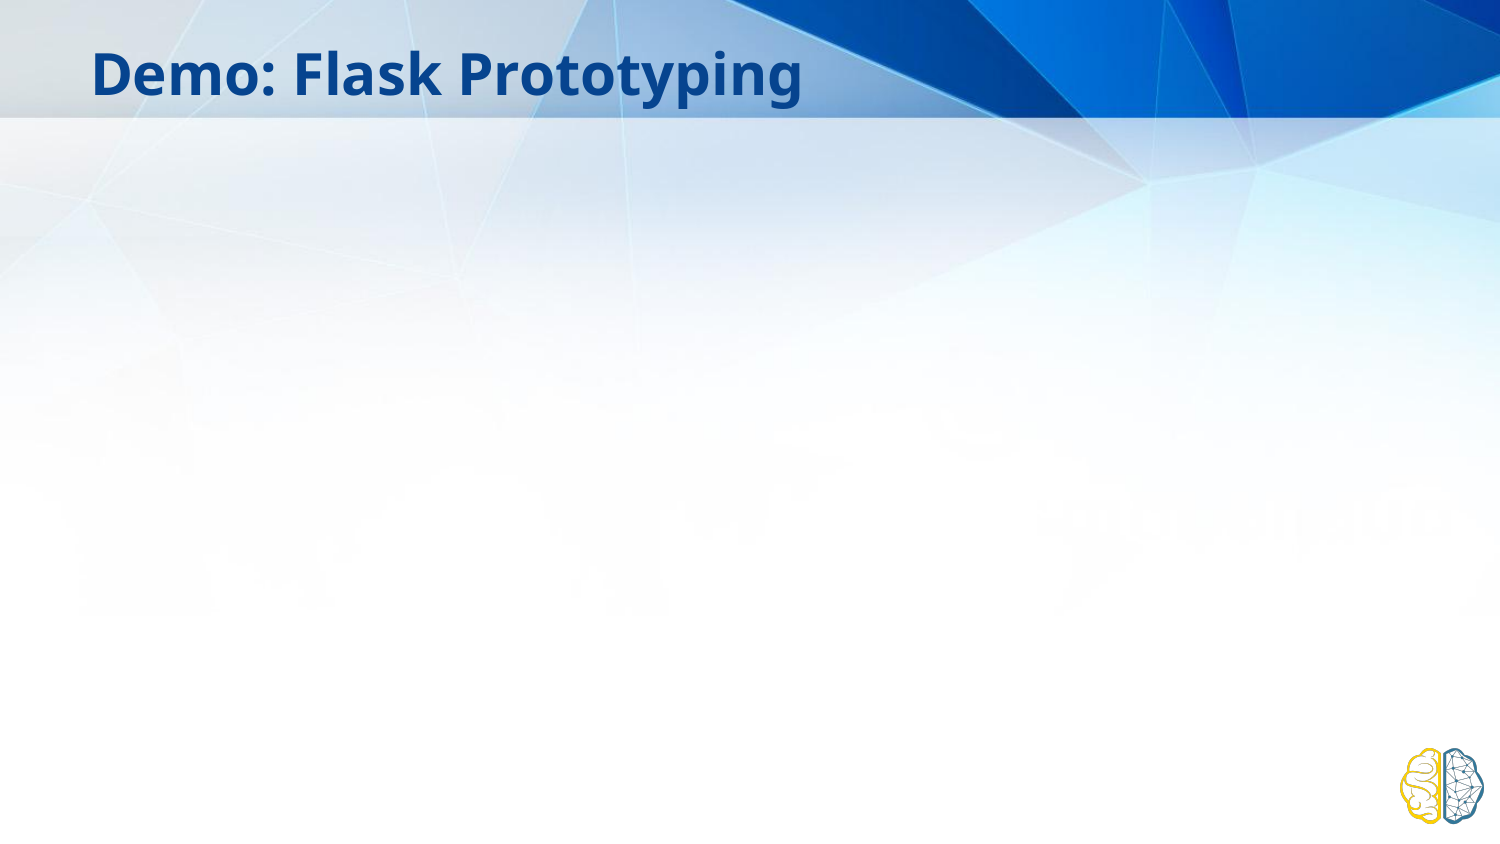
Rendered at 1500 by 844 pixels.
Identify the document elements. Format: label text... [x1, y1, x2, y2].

title Demo: Flask Prototyping [75, 21, 1425, 122]
picture [0, 0, 1500, 844]
